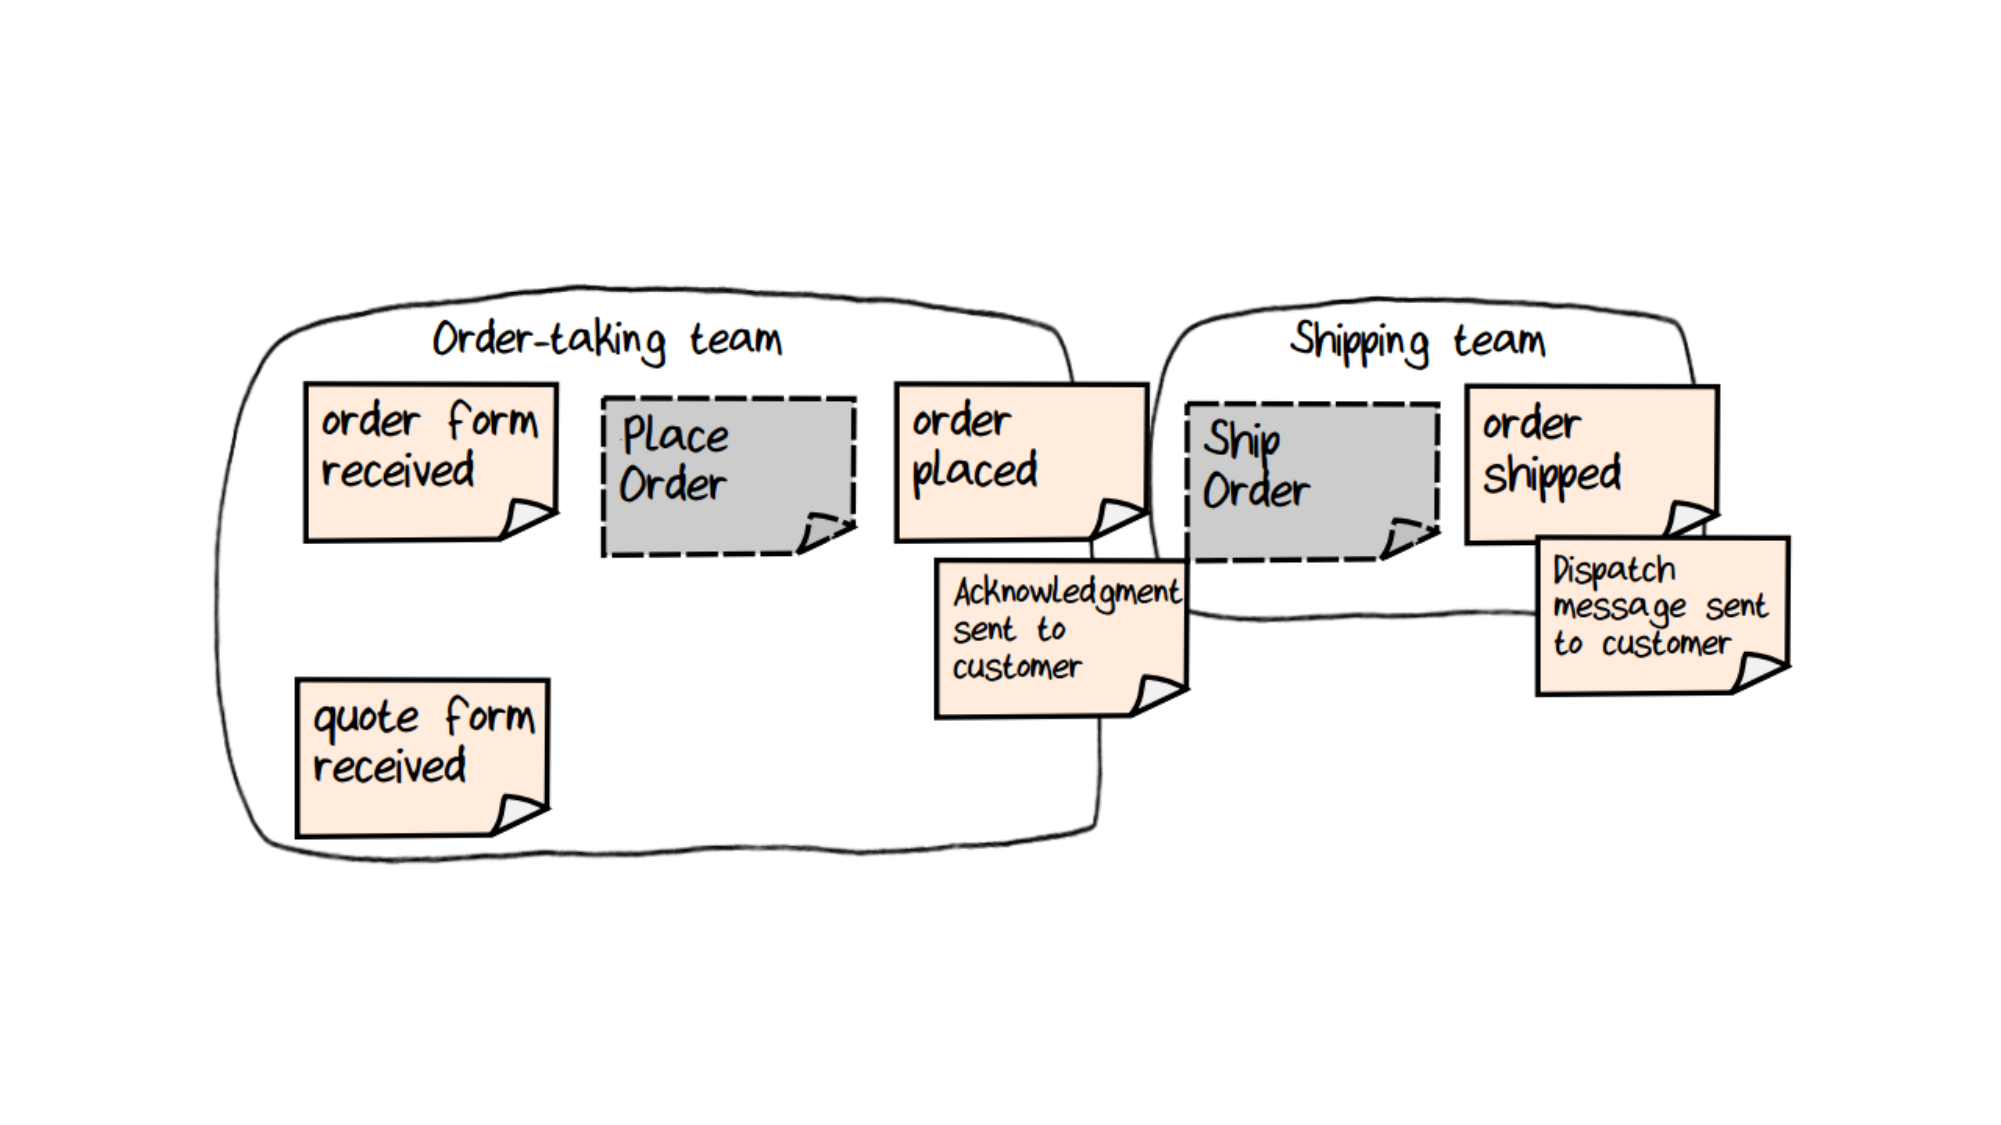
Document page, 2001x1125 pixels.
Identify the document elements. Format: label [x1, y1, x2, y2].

picture [137, 242, 1827, 882]
